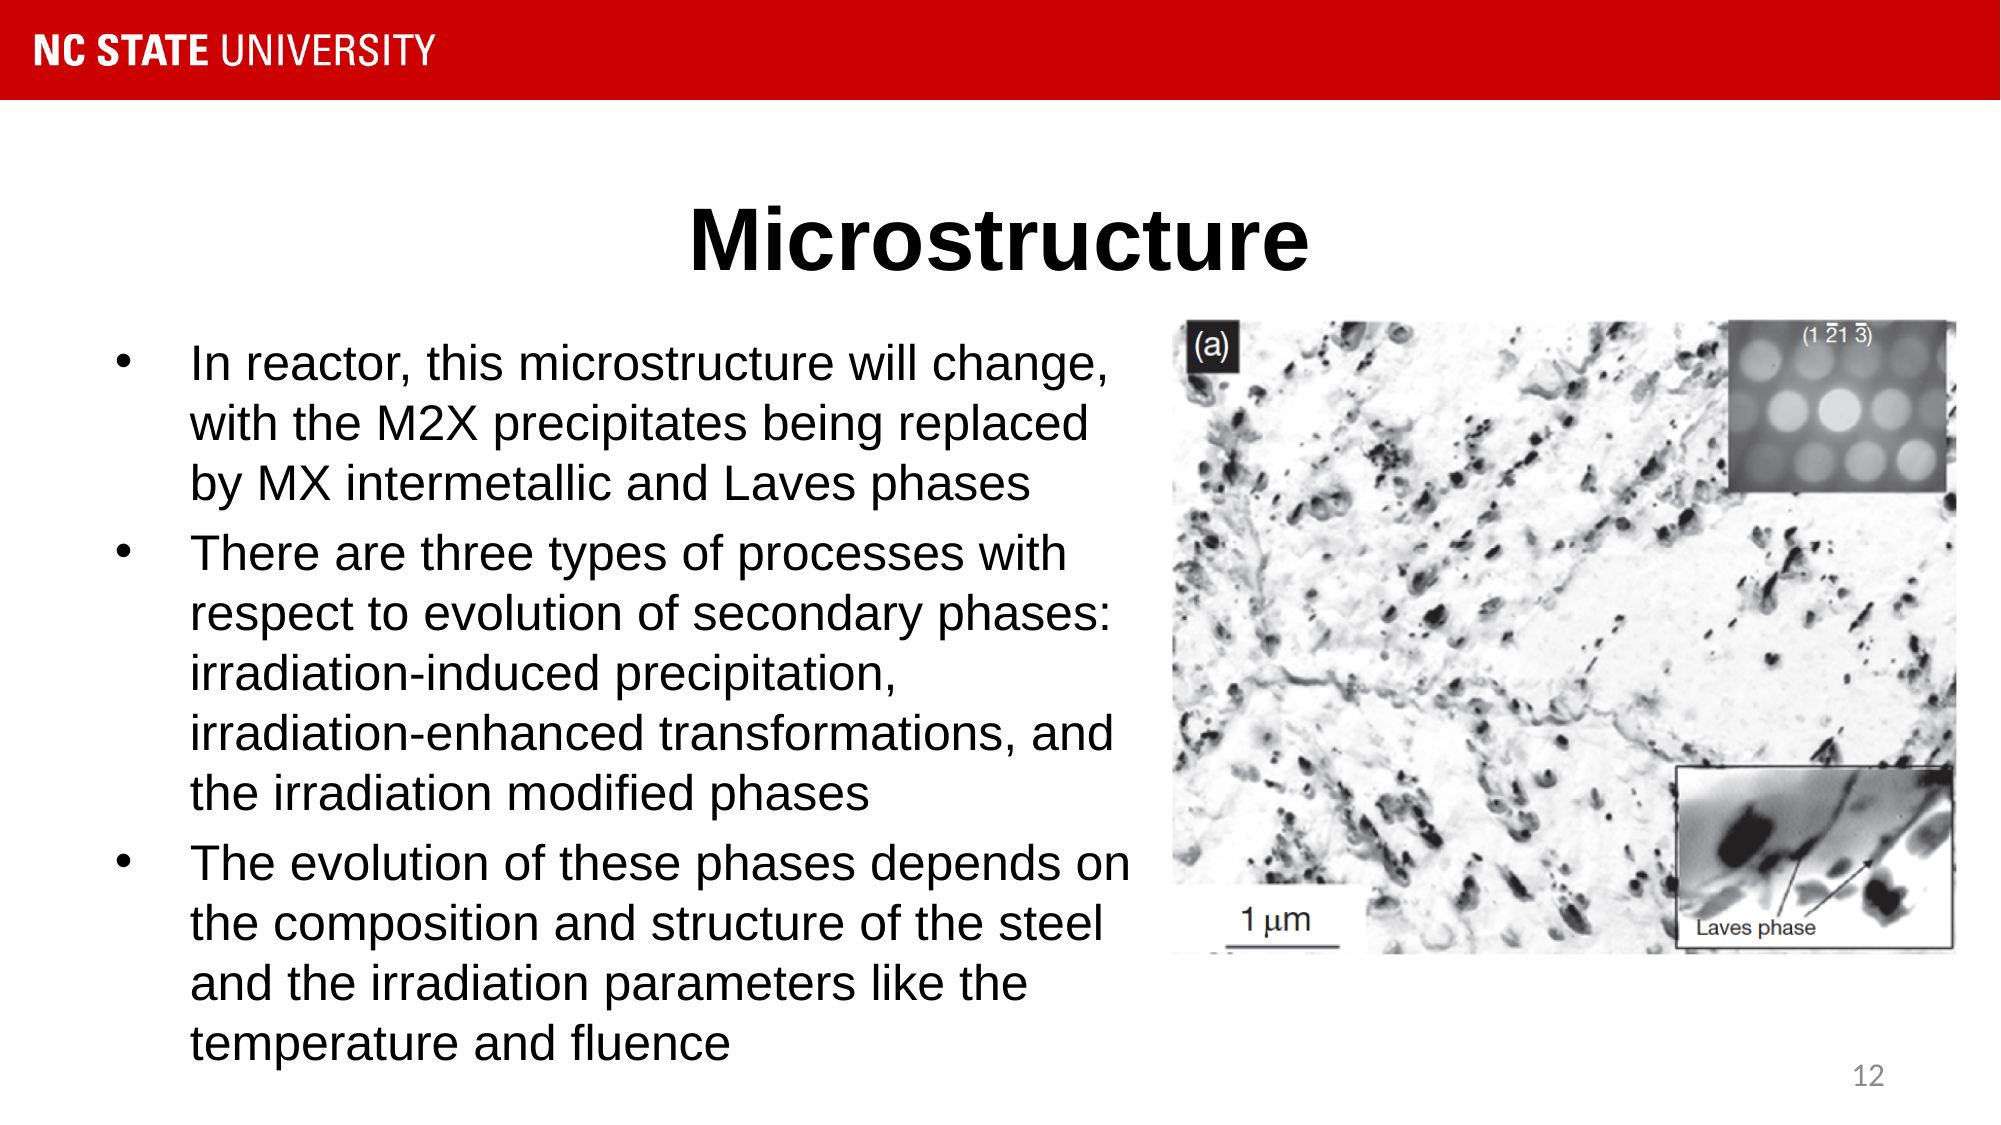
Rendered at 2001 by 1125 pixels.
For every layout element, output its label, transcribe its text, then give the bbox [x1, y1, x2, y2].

list In reactor, this microstructure will change, with the M2X precipitates being replaced by MX intermetallic and Laves phases There are three types of processes with respect to evolution of secondary phases: irradiation-induced precipitation, irradiation-enhanced transformations, and the irradiation modified phases The evolution of these phases depends on the composition and structure of the steel and the irradiation parameters like the temperature and fluence [99, 322, 1155, 1005]
title Microstructure [99, 147, 1900, 322]
slide_number 12 [1433, 1042, 1900, 1103]
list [1154, 295, 1979, 978]
picture [0, 0, 2001, 100]
